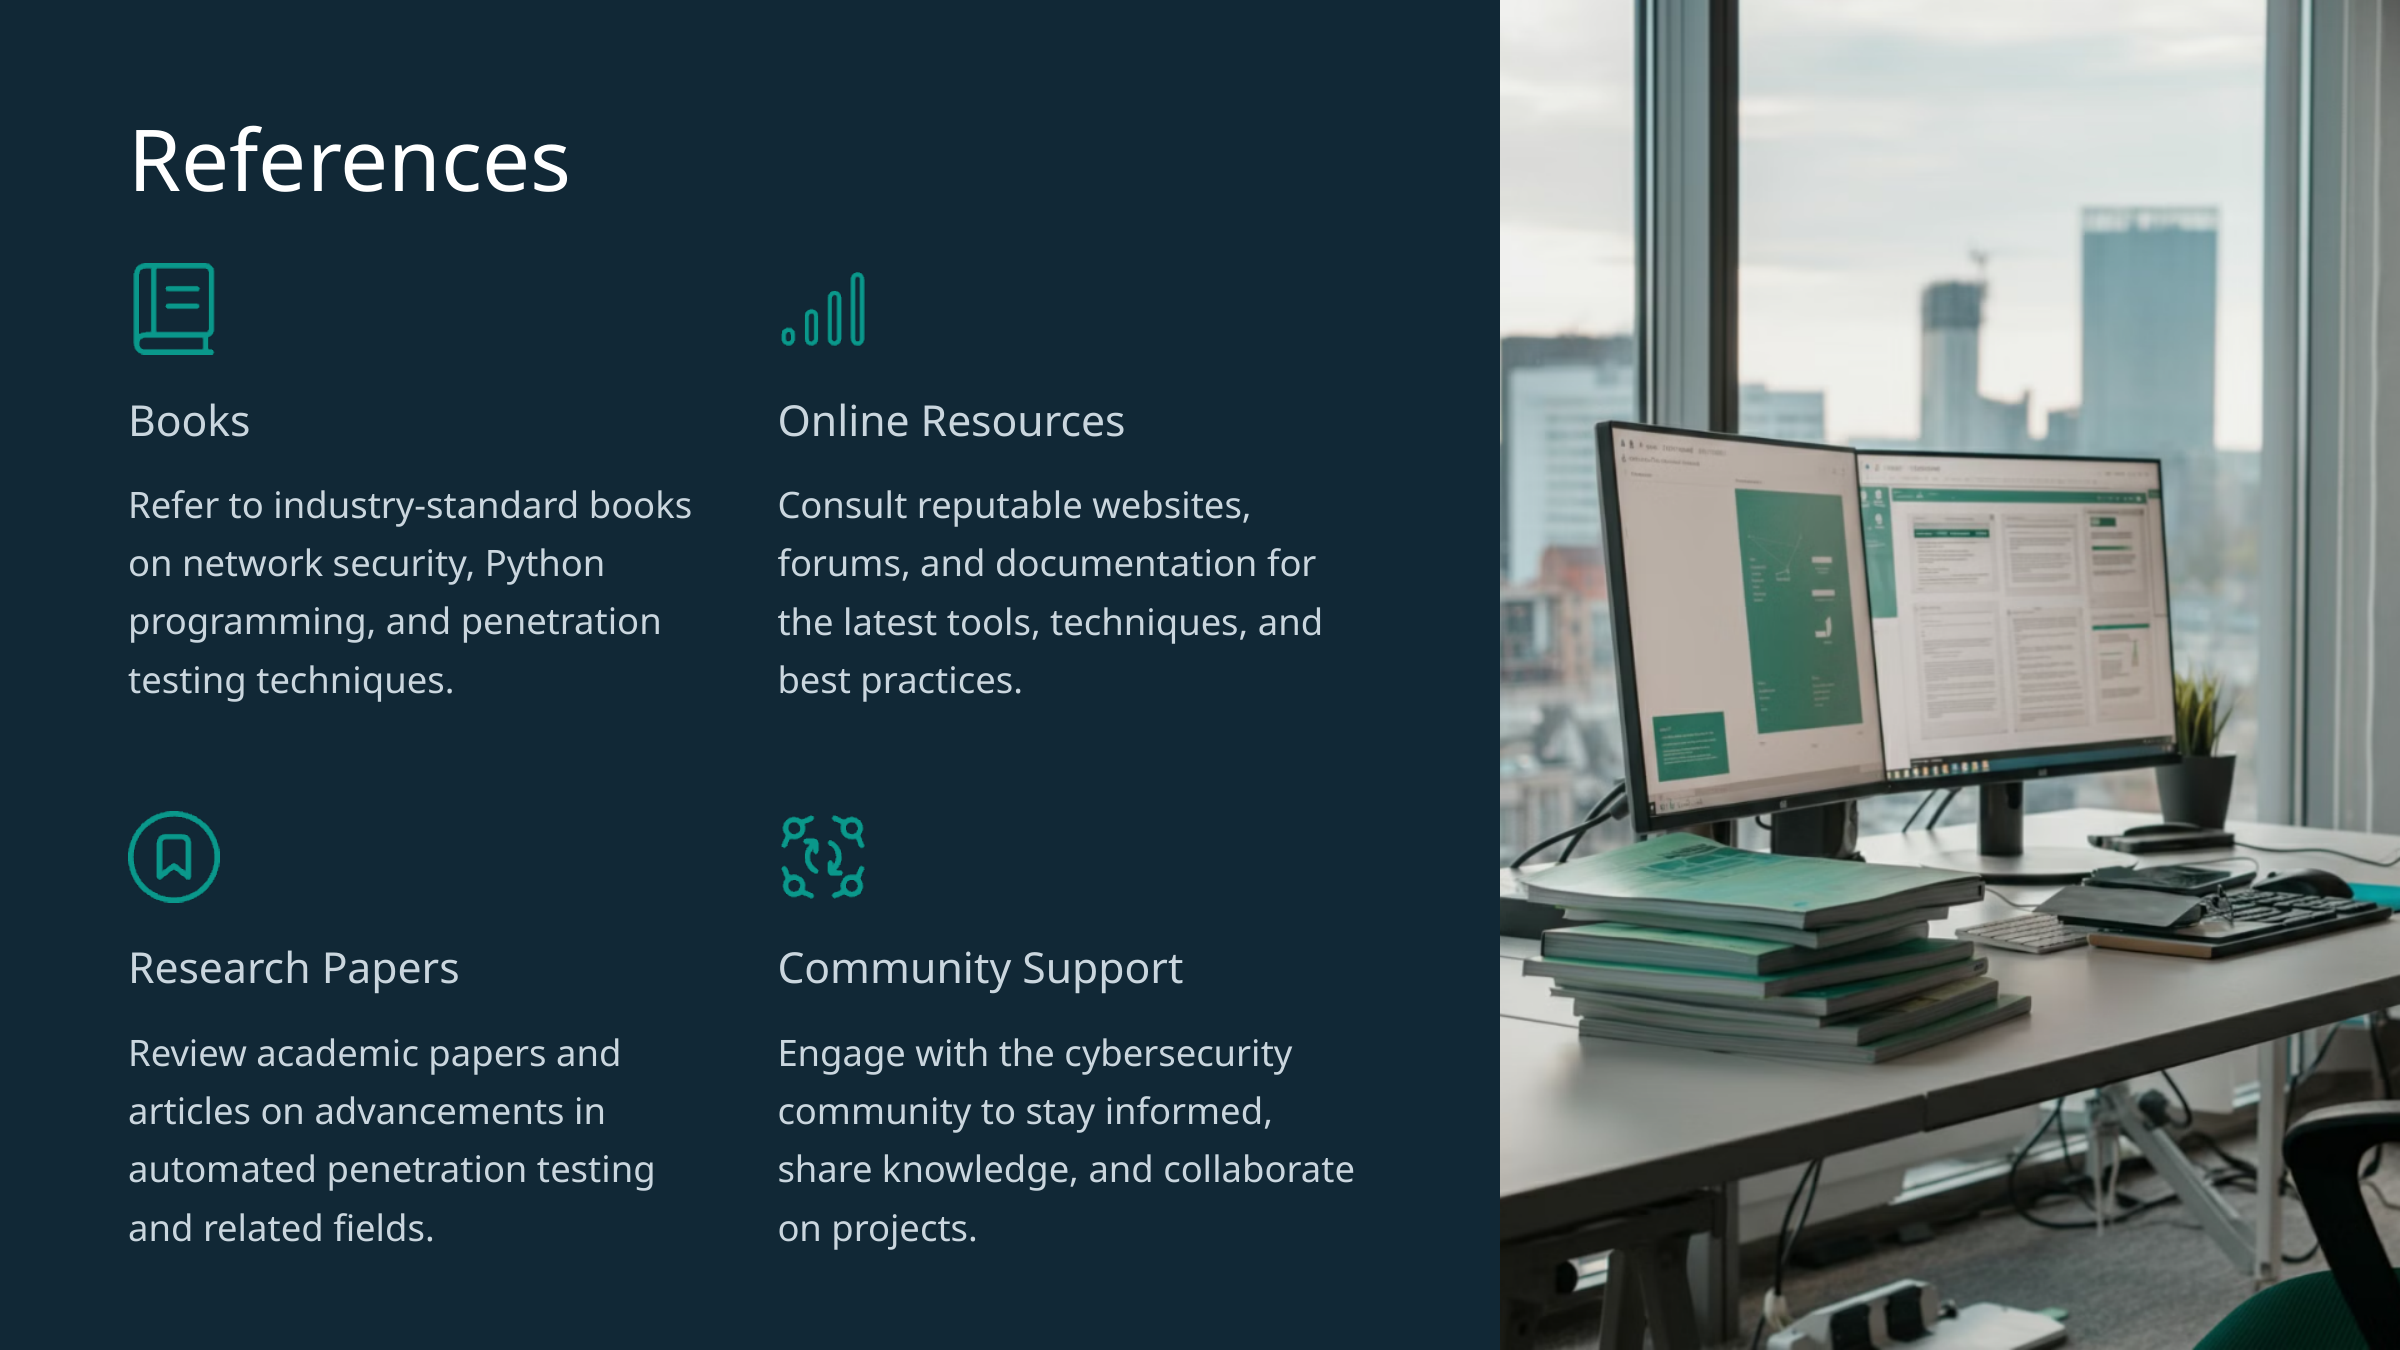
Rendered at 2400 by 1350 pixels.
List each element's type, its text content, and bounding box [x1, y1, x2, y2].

picture [128, 811, 220, 903]
text_box Review academic papers and articles on advancements in automated penetration testing and related fields. [128, 1014, 723, 1191]
picture [777, 811, 869, 903]
text_box Engage with the cybersecurity community to stay informed, share knowledge, and collaborate on projects. [777, 1014, 1372, 1250]
text_box References [128, 100, 989, 209]
picture [128, 263, 220, 355]
text_box Refer to industry-standard books on network security, Python programming, and penetration testing techniques. [128, 467, 723, 702]
picture [1499, 0, 2400, 1350]
text_box Research Papers [128, 939, 564, 993]
text_box Online Resources [777, 391, 1218, 446]
text_box Community Support [777, 939, 1301, 993]
text_box Consult reputable websites, forums, and documentation for the latest tools, techniques, and best practices. [777, 467, 1372, 643]
text_box Books [128, 391, 559, 446]
picture [777, 263, 869, 355]
